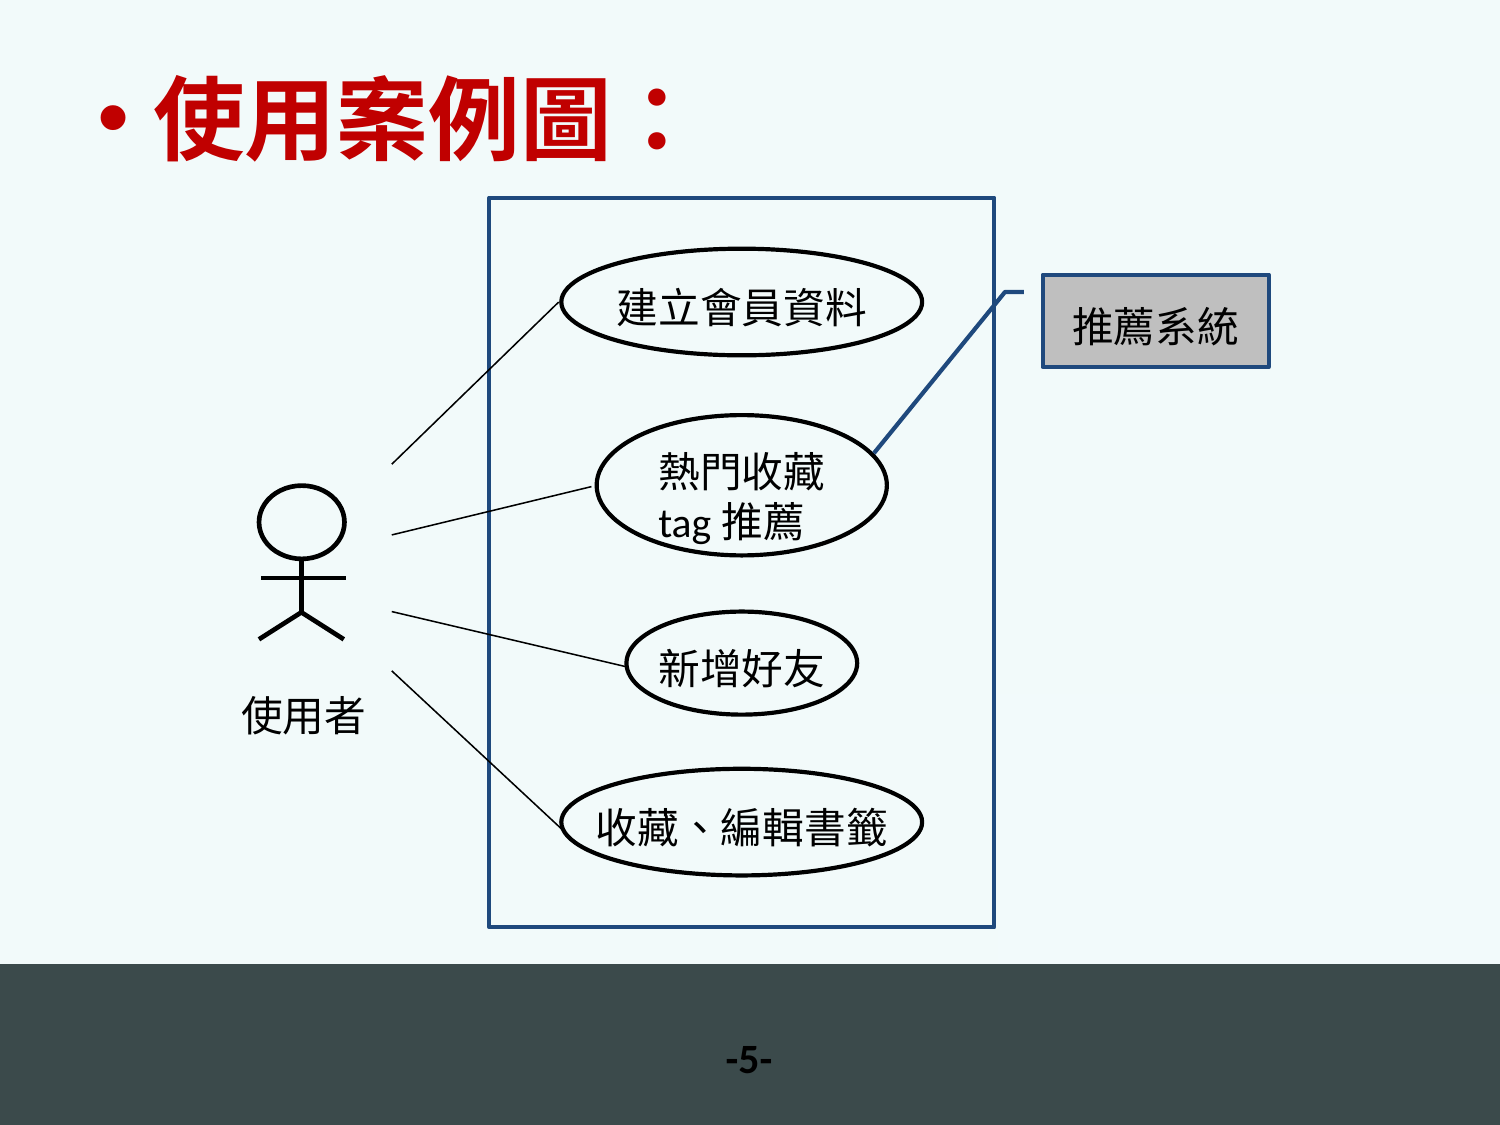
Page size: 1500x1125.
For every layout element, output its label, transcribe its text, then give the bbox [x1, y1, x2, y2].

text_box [0, 694, 1500, 1125]
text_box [230, 197, 1269, 928]
list 使用案例圖： [82, 54, 1418, 196]
